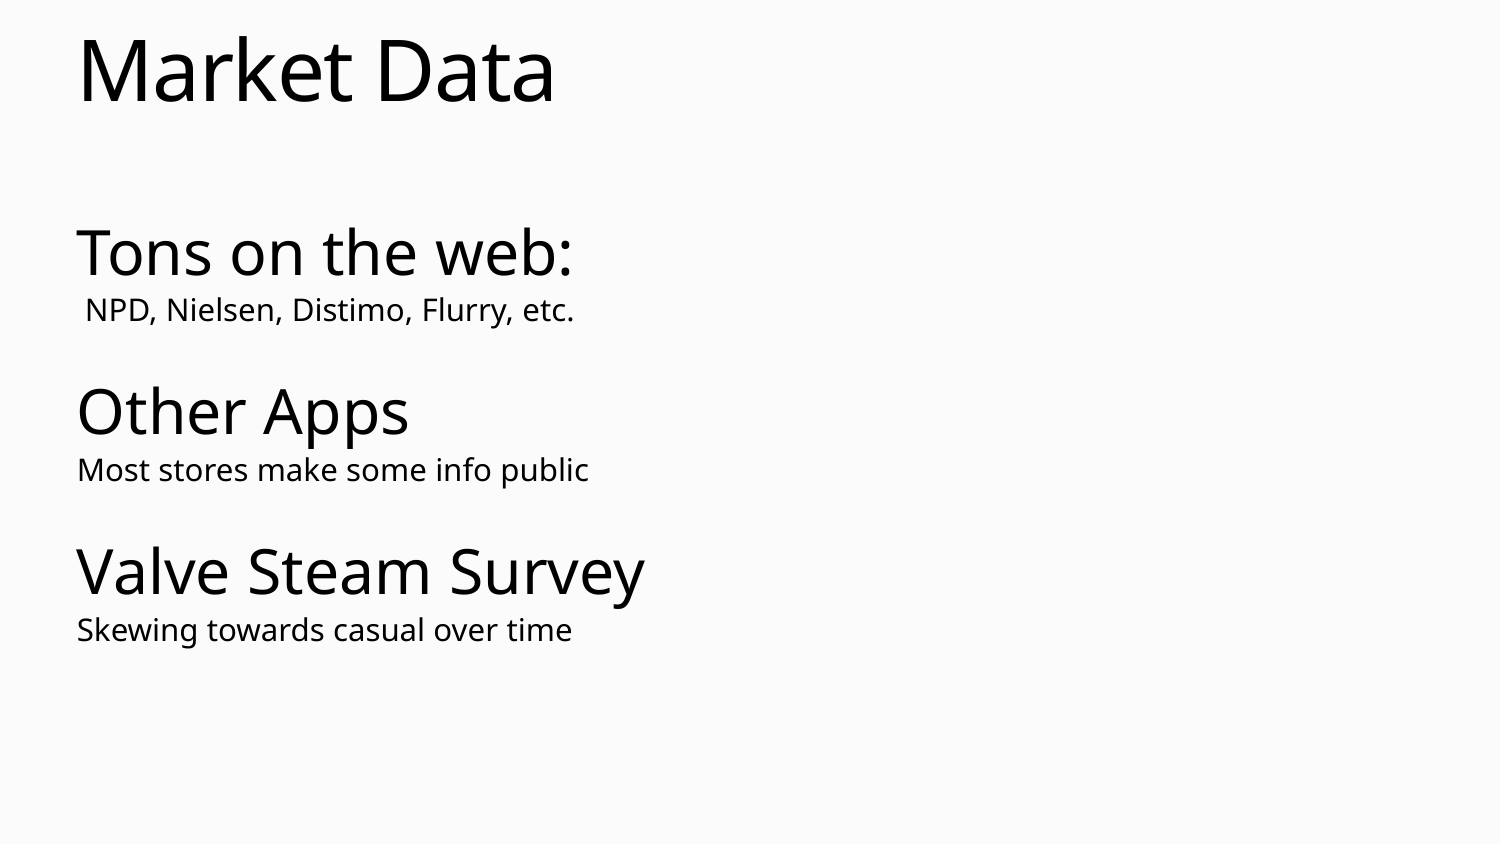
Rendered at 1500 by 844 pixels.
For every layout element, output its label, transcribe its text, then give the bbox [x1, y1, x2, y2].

list Tons on the web: NPD, Nielsen, Distimo, Flurry, etc. Other Apps Most stores make some info public Valve Steam Survey Skewing towards casual over time [76, 221, 1424, 753]
title Market Data [76, 28, 1424, 122]
